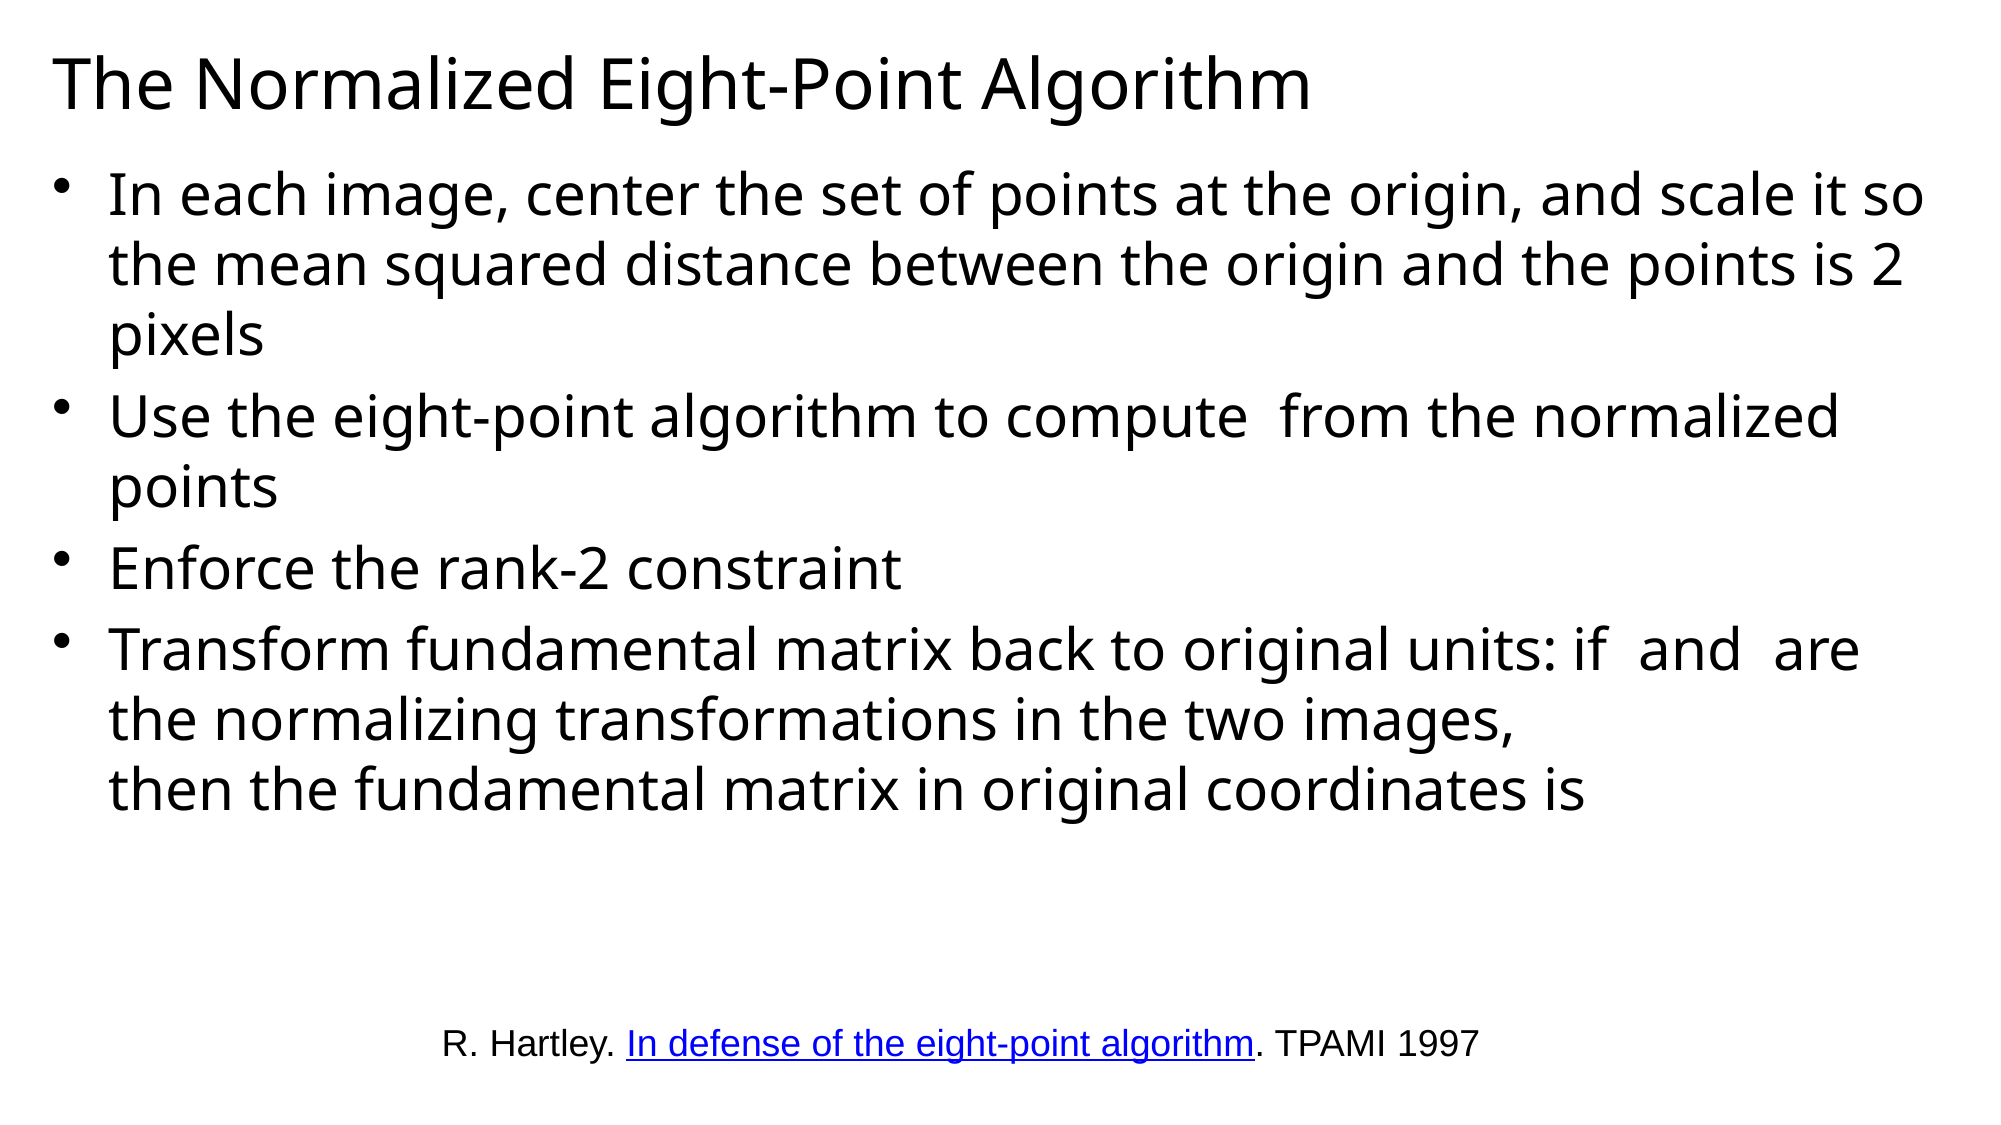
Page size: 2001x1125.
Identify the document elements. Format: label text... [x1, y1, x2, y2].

text_box R. Hartley. In defense of the eight-point algorithm. TPAMI 1997 [174, 1011, 1748, 1072]
title The Normalized Eight-Point Algorithm [37, 12, 1963, 151]
